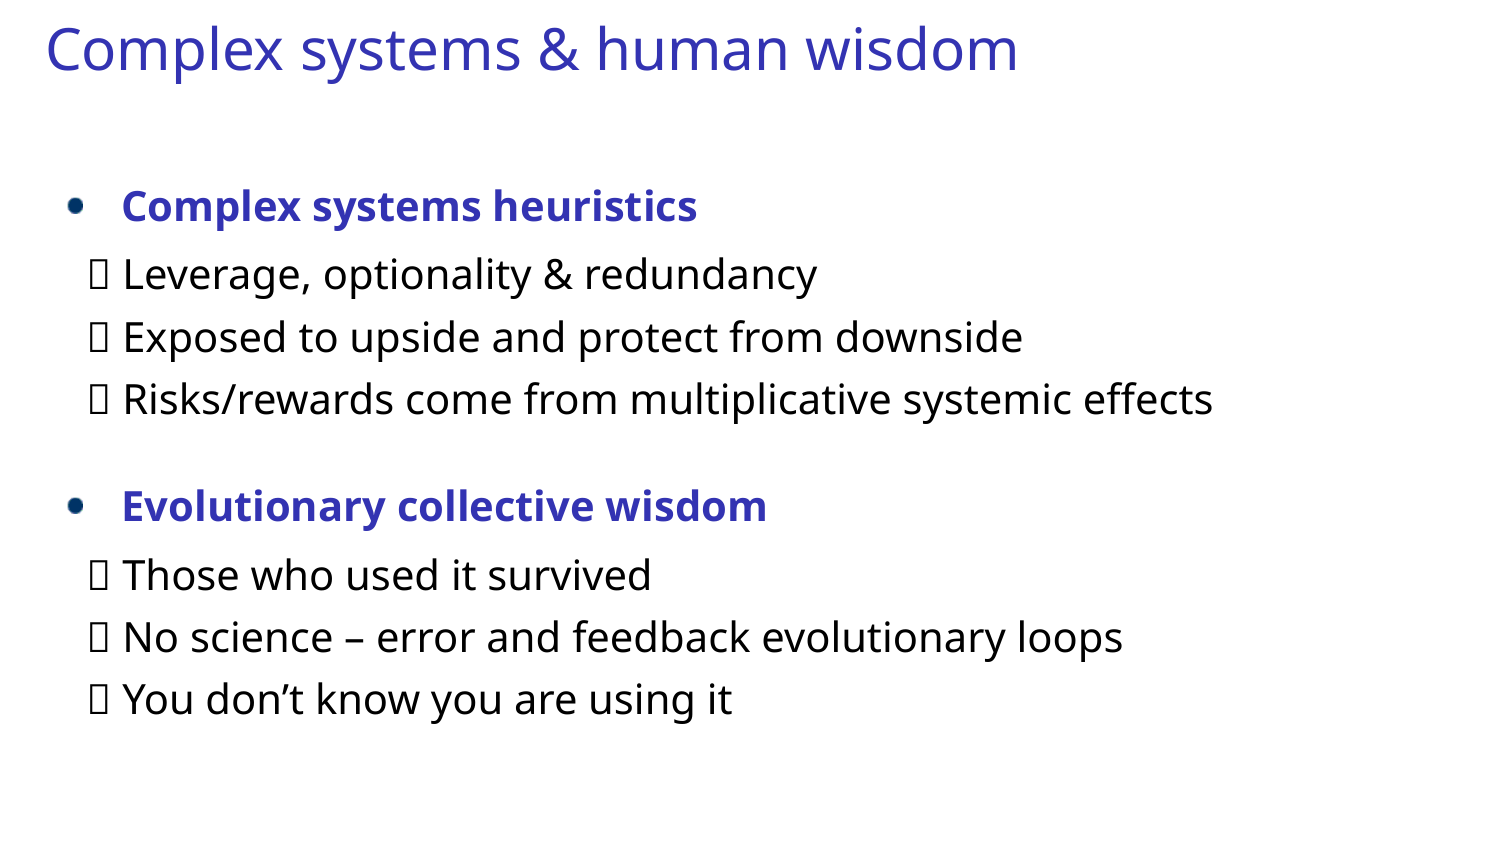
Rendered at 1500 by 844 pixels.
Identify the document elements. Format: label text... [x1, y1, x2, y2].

picture [65, 495, 83, 514]
picture [65, 195, 83, 214]
list Complex systems heuristics  Leverage, optionality & redundancy  Exposed to upside and protect from downside  Risks/rewards come from multiplicative systemic effects Evolutionary collective wisdom  Those who used it survived  No science – error and feedback evolutionary loops  You don’t know you are using it [49, 171, 1463, 823]
title Complex systems & human wisdom [0, 0, 1463, 94]
